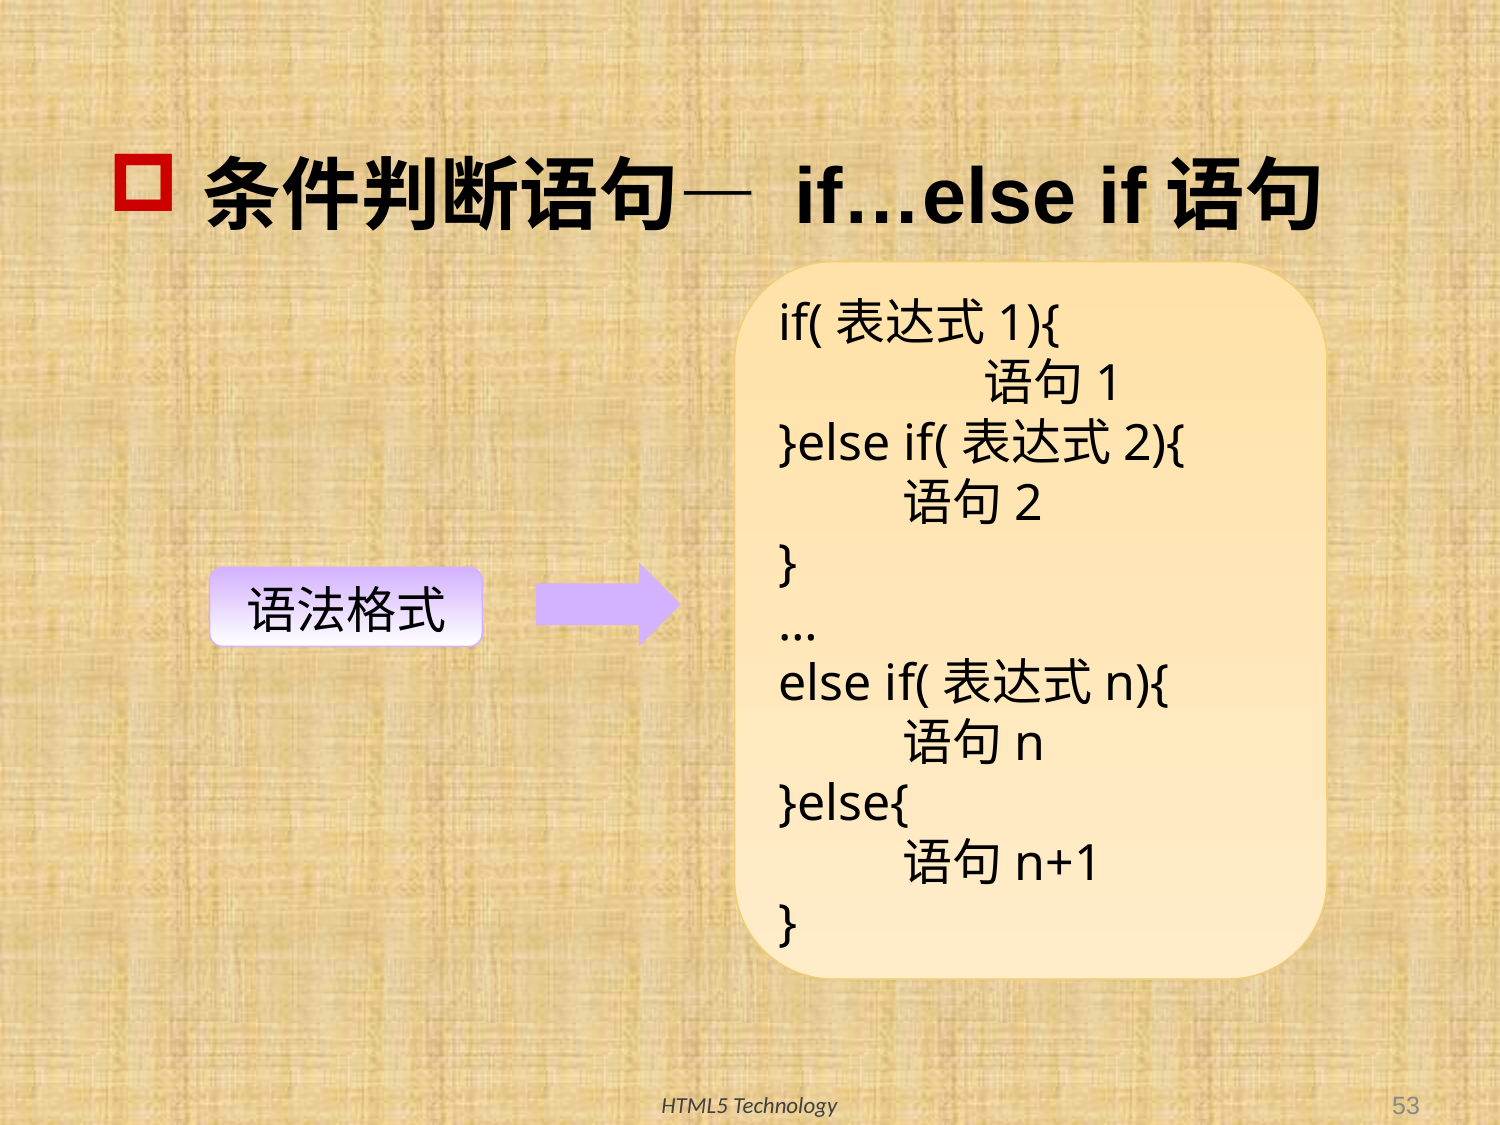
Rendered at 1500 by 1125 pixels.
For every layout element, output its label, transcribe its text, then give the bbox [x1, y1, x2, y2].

title 条件判断语句— if…else if语句 [94, 137, 1407, 248]
picture [0, 0, 1500, 1125]
slide_number 53 [1097, 1082, 1436, 1125]
text_box [536, 562, 681, 647]
text_box 语法格式 [209, 567, 483, 647]
footer HTML5 Technology [482, 1083, 1017, 1125]
text_box if(表达式1){ 语句1 }else if(表达式2){ 语句2 } … else if(表达式n){ 语句n }else{ 语句n+1 } [734, 261, 1328, 980]
